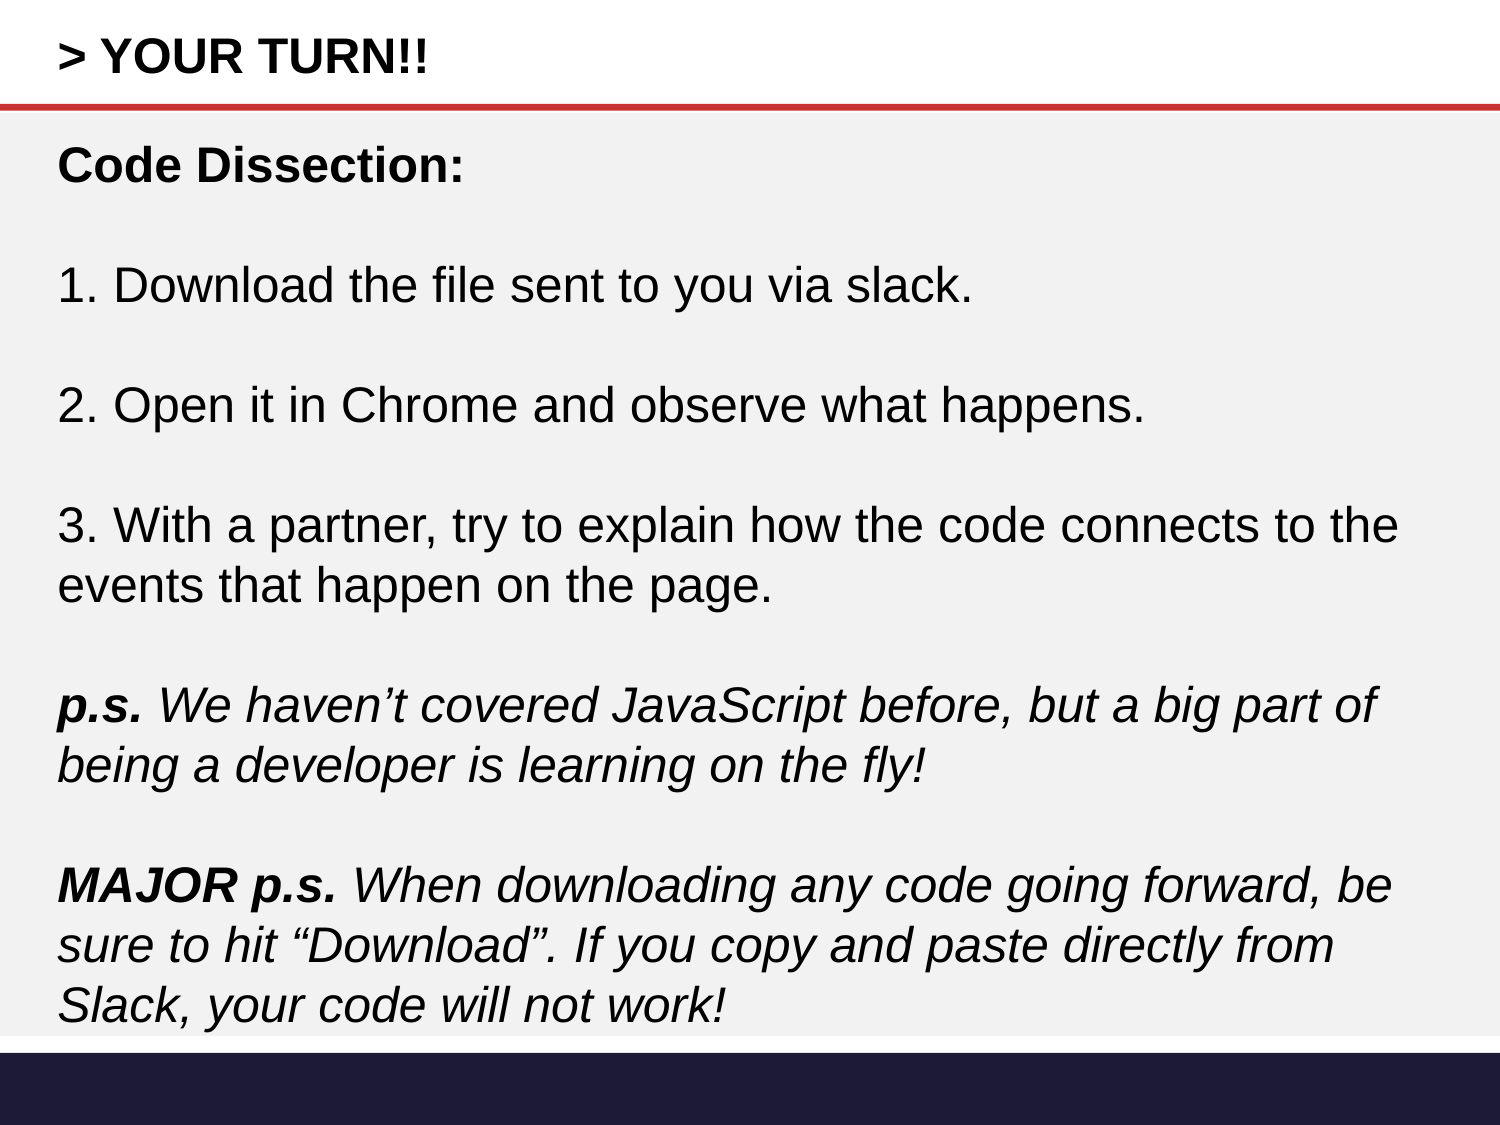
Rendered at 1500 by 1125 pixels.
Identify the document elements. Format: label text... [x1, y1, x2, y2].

text_box [0, 112, 1500, 1036]
text_box > YOUR TURN!! [50, 16, 913, 91]
text_box Code Dissection: Download the file sent to you via slack. Open it in Chrome and observe what happens. With a partner, try to explain how the code connects to the events that happen on the page. p.s. We haven’t covered JavaScript before, but a big part of being a developer is learning on the fly! MAJOR p.s. When downloading any code going forward, be sure to hit “Download”. If you copy and paste directly from Slack, your code will not work! [49, 124, 1475, 1040]
